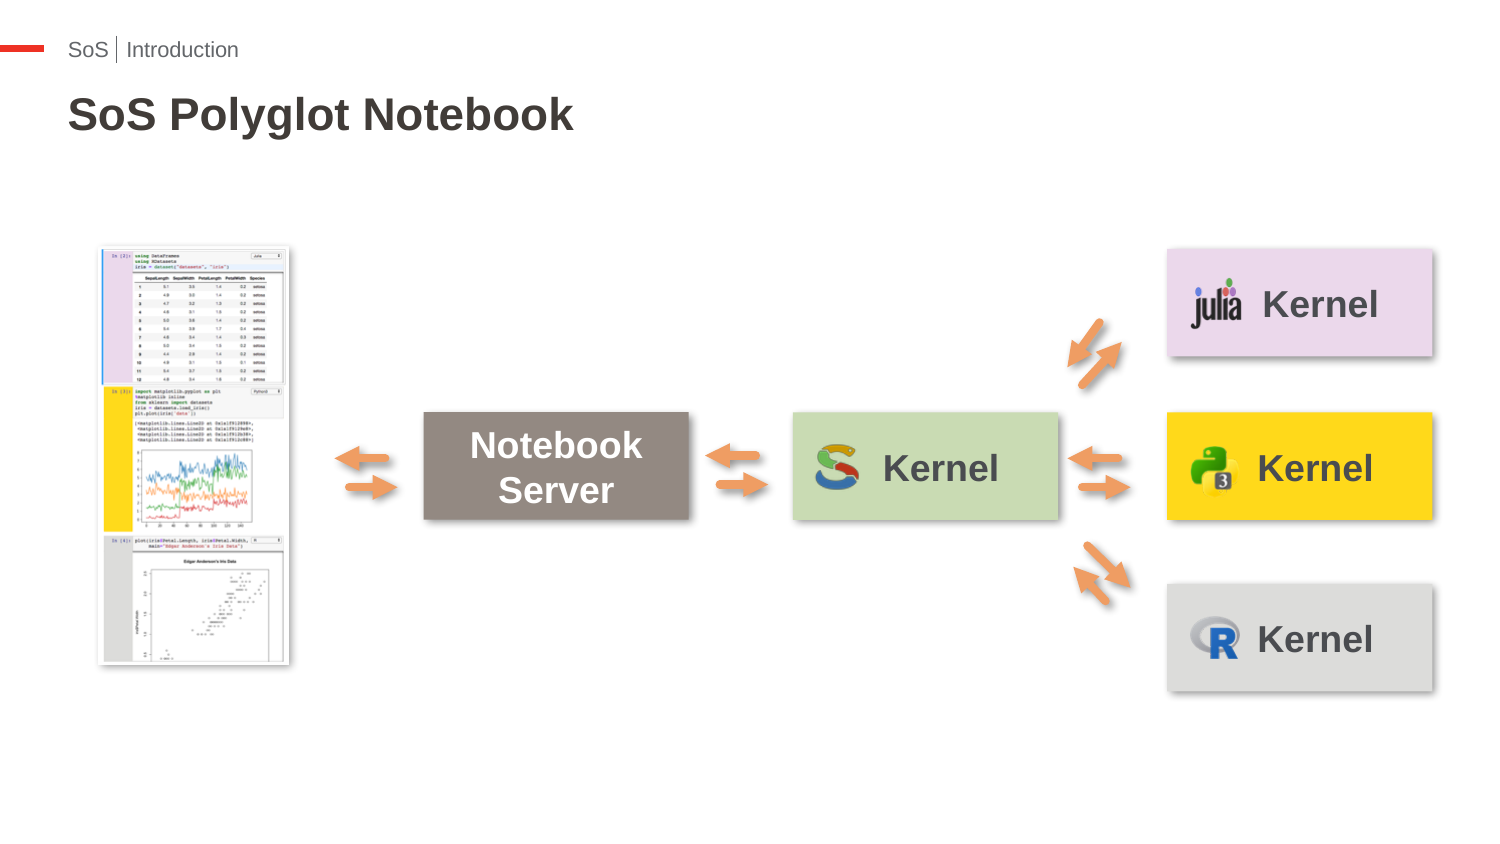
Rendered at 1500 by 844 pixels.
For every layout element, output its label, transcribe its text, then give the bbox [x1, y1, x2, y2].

list Introduction [126, 35, 611, 62]
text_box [98, 246, 1433, 692]
title SoS Polyglot Notebook [67, 84, 1433, 190]
